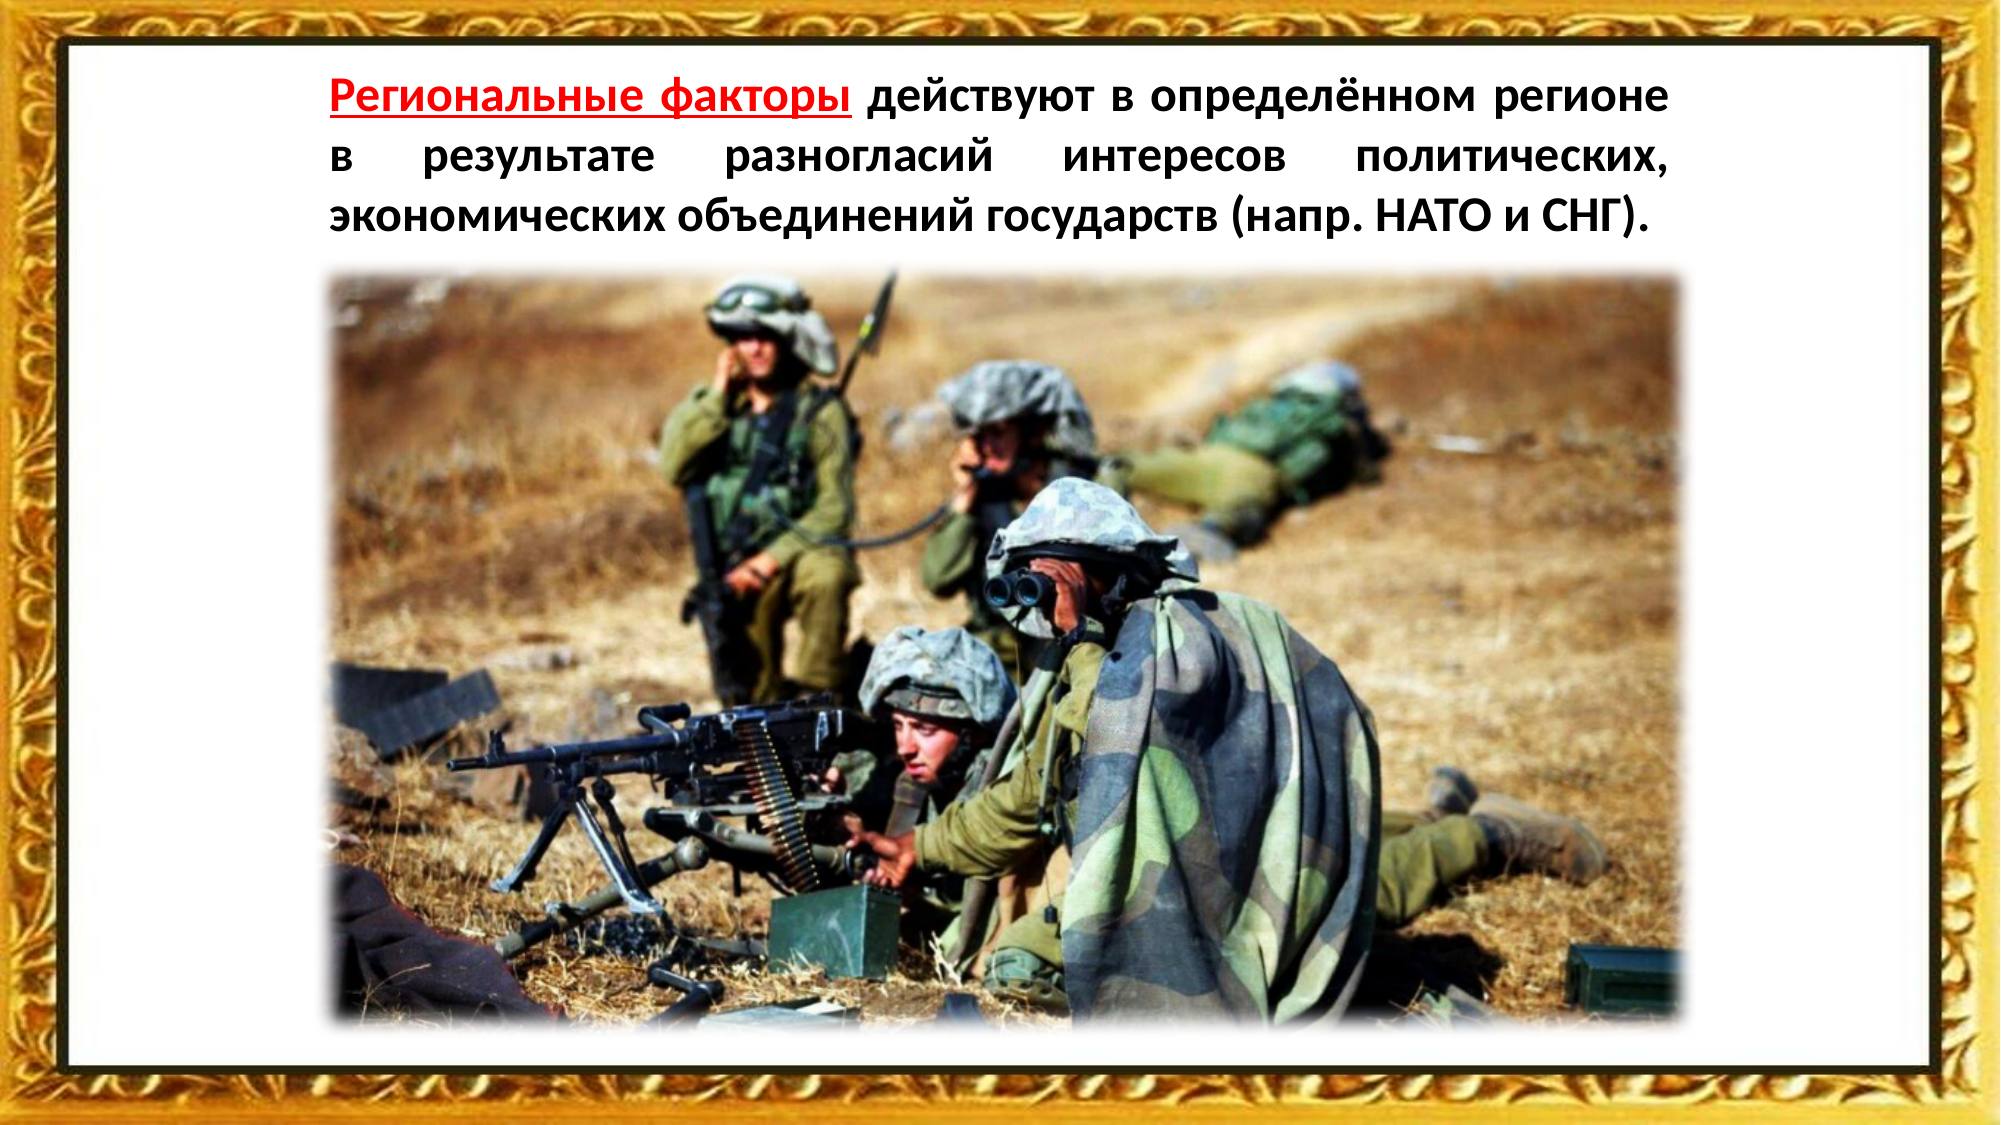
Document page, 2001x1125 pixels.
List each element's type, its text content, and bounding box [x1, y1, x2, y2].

text_box Региональные факторы действуют в определённом регионе в результате разногласий интересов политических, экономических объединений государств (напр. НАТО и СНГ). [314, 54, 1686, 259]
picture [0, 0, 2001, 1125]
